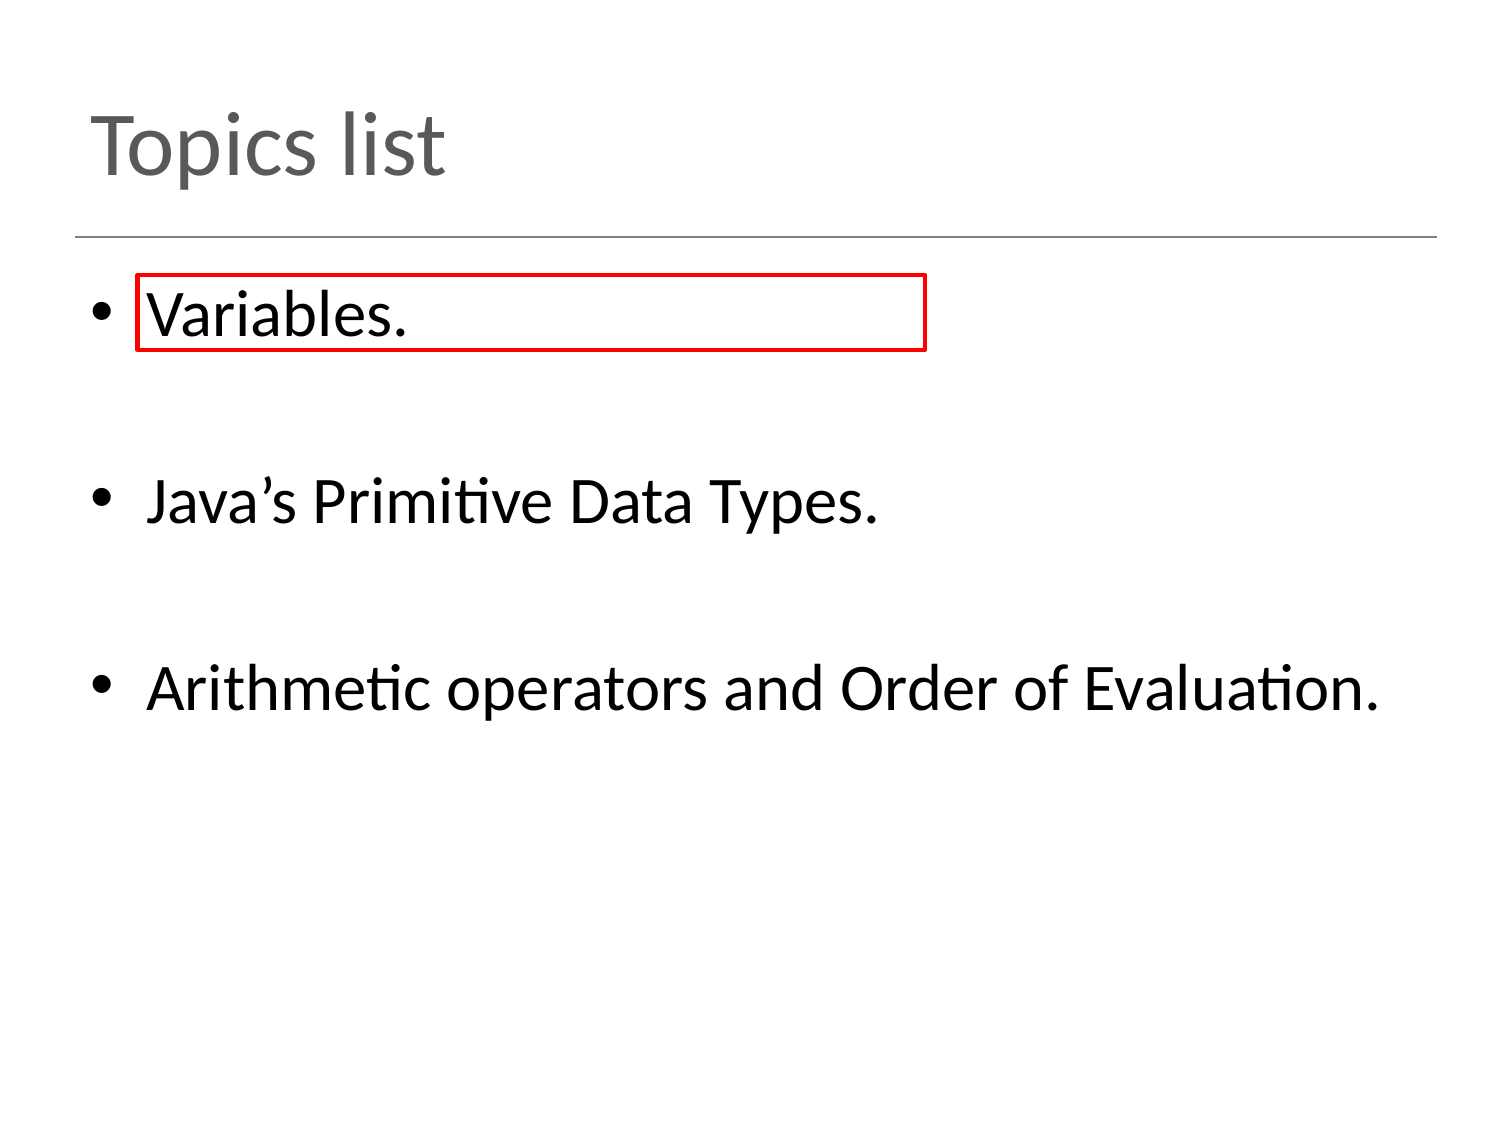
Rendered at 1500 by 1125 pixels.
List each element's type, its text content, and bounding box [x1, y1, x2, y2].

text_box [135, 273, 927, 352]
title Topics list [75, 45, 1425, 233]
list Variables. Java’s Primitive Data Types. Arithmetic operators and Order of Evaluation. [75, 262, 1425, 1005]
